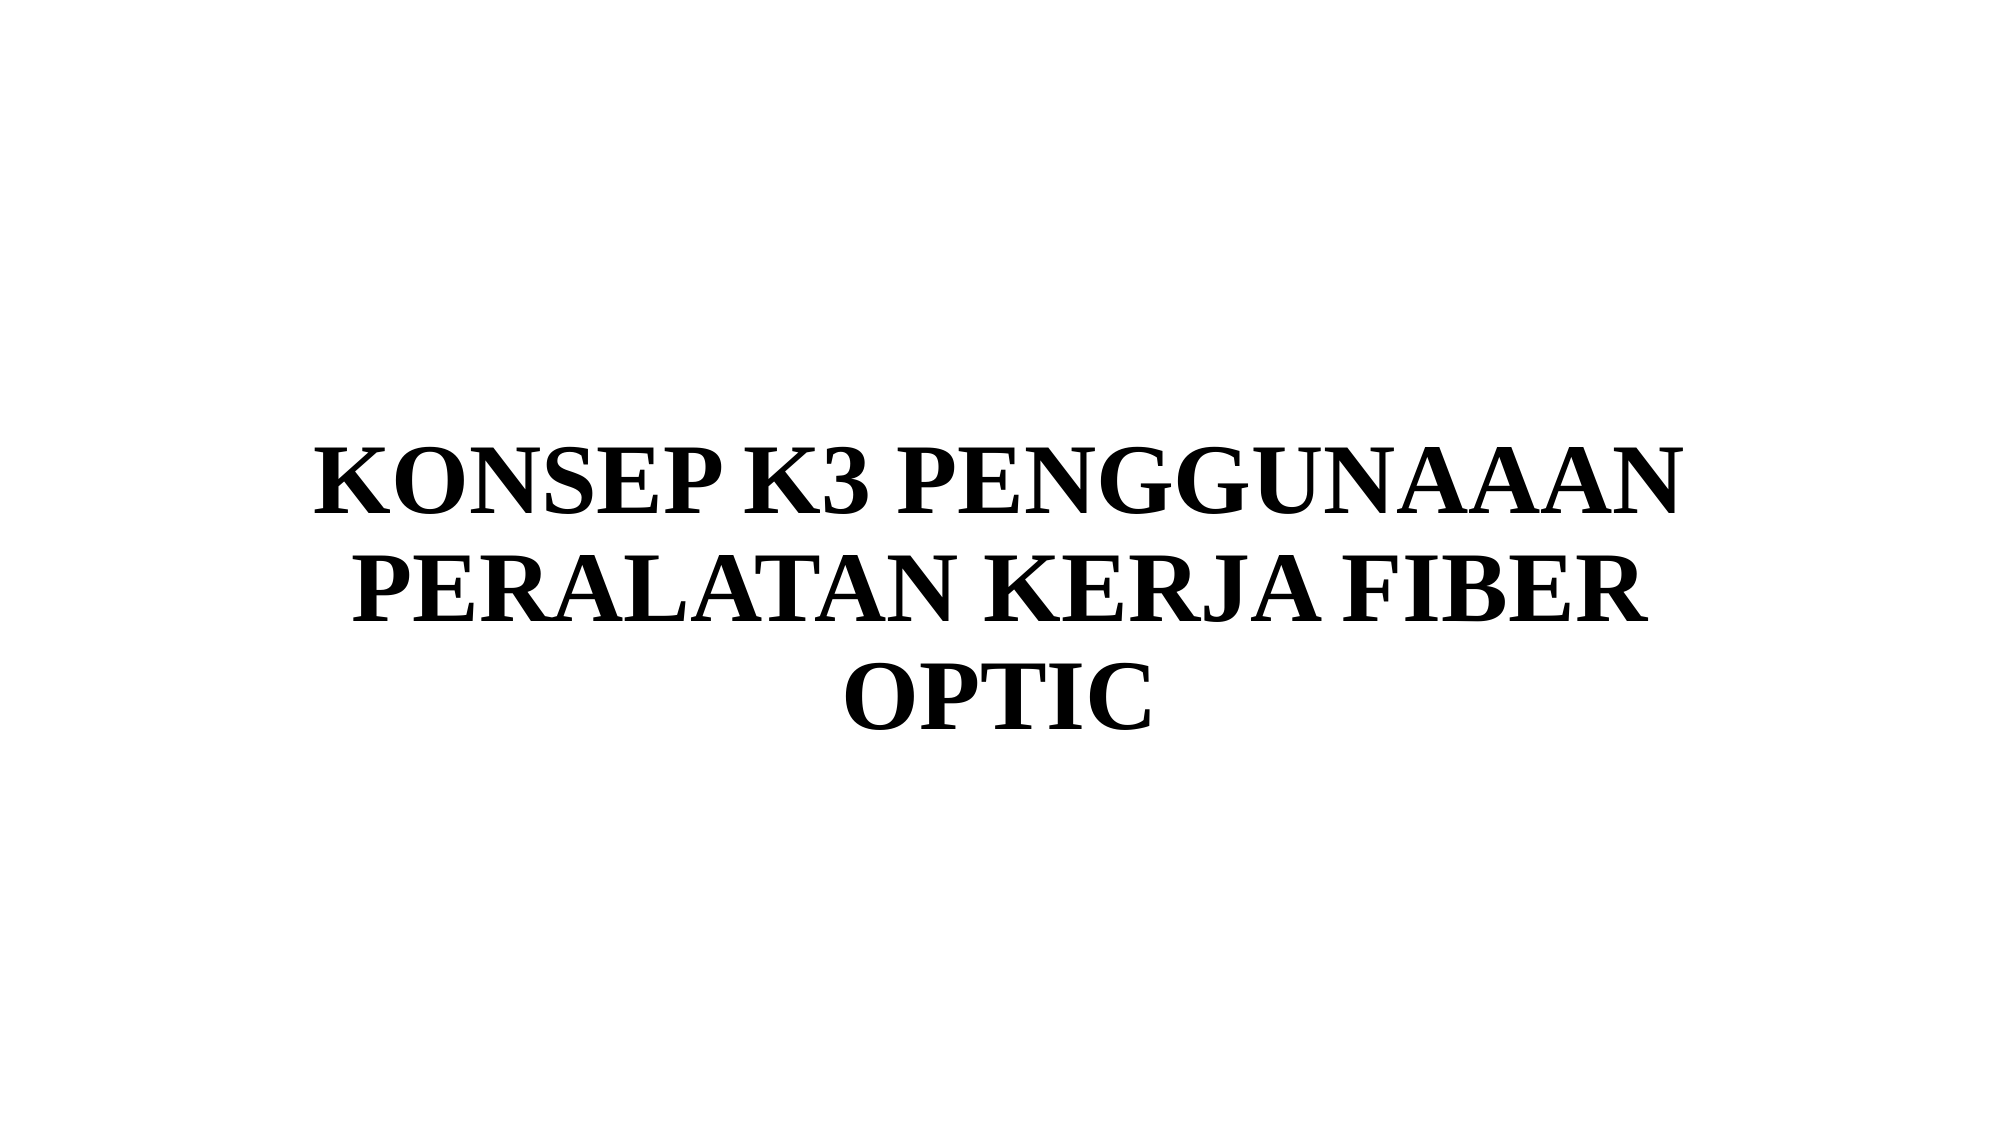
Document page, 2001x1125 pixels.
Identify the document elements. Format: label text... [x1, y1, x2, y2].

title KONSEP K3 PENGGUNAAAN PERALATAN KERJA FIBER OPTIC [249, 366, 1750, 759]
